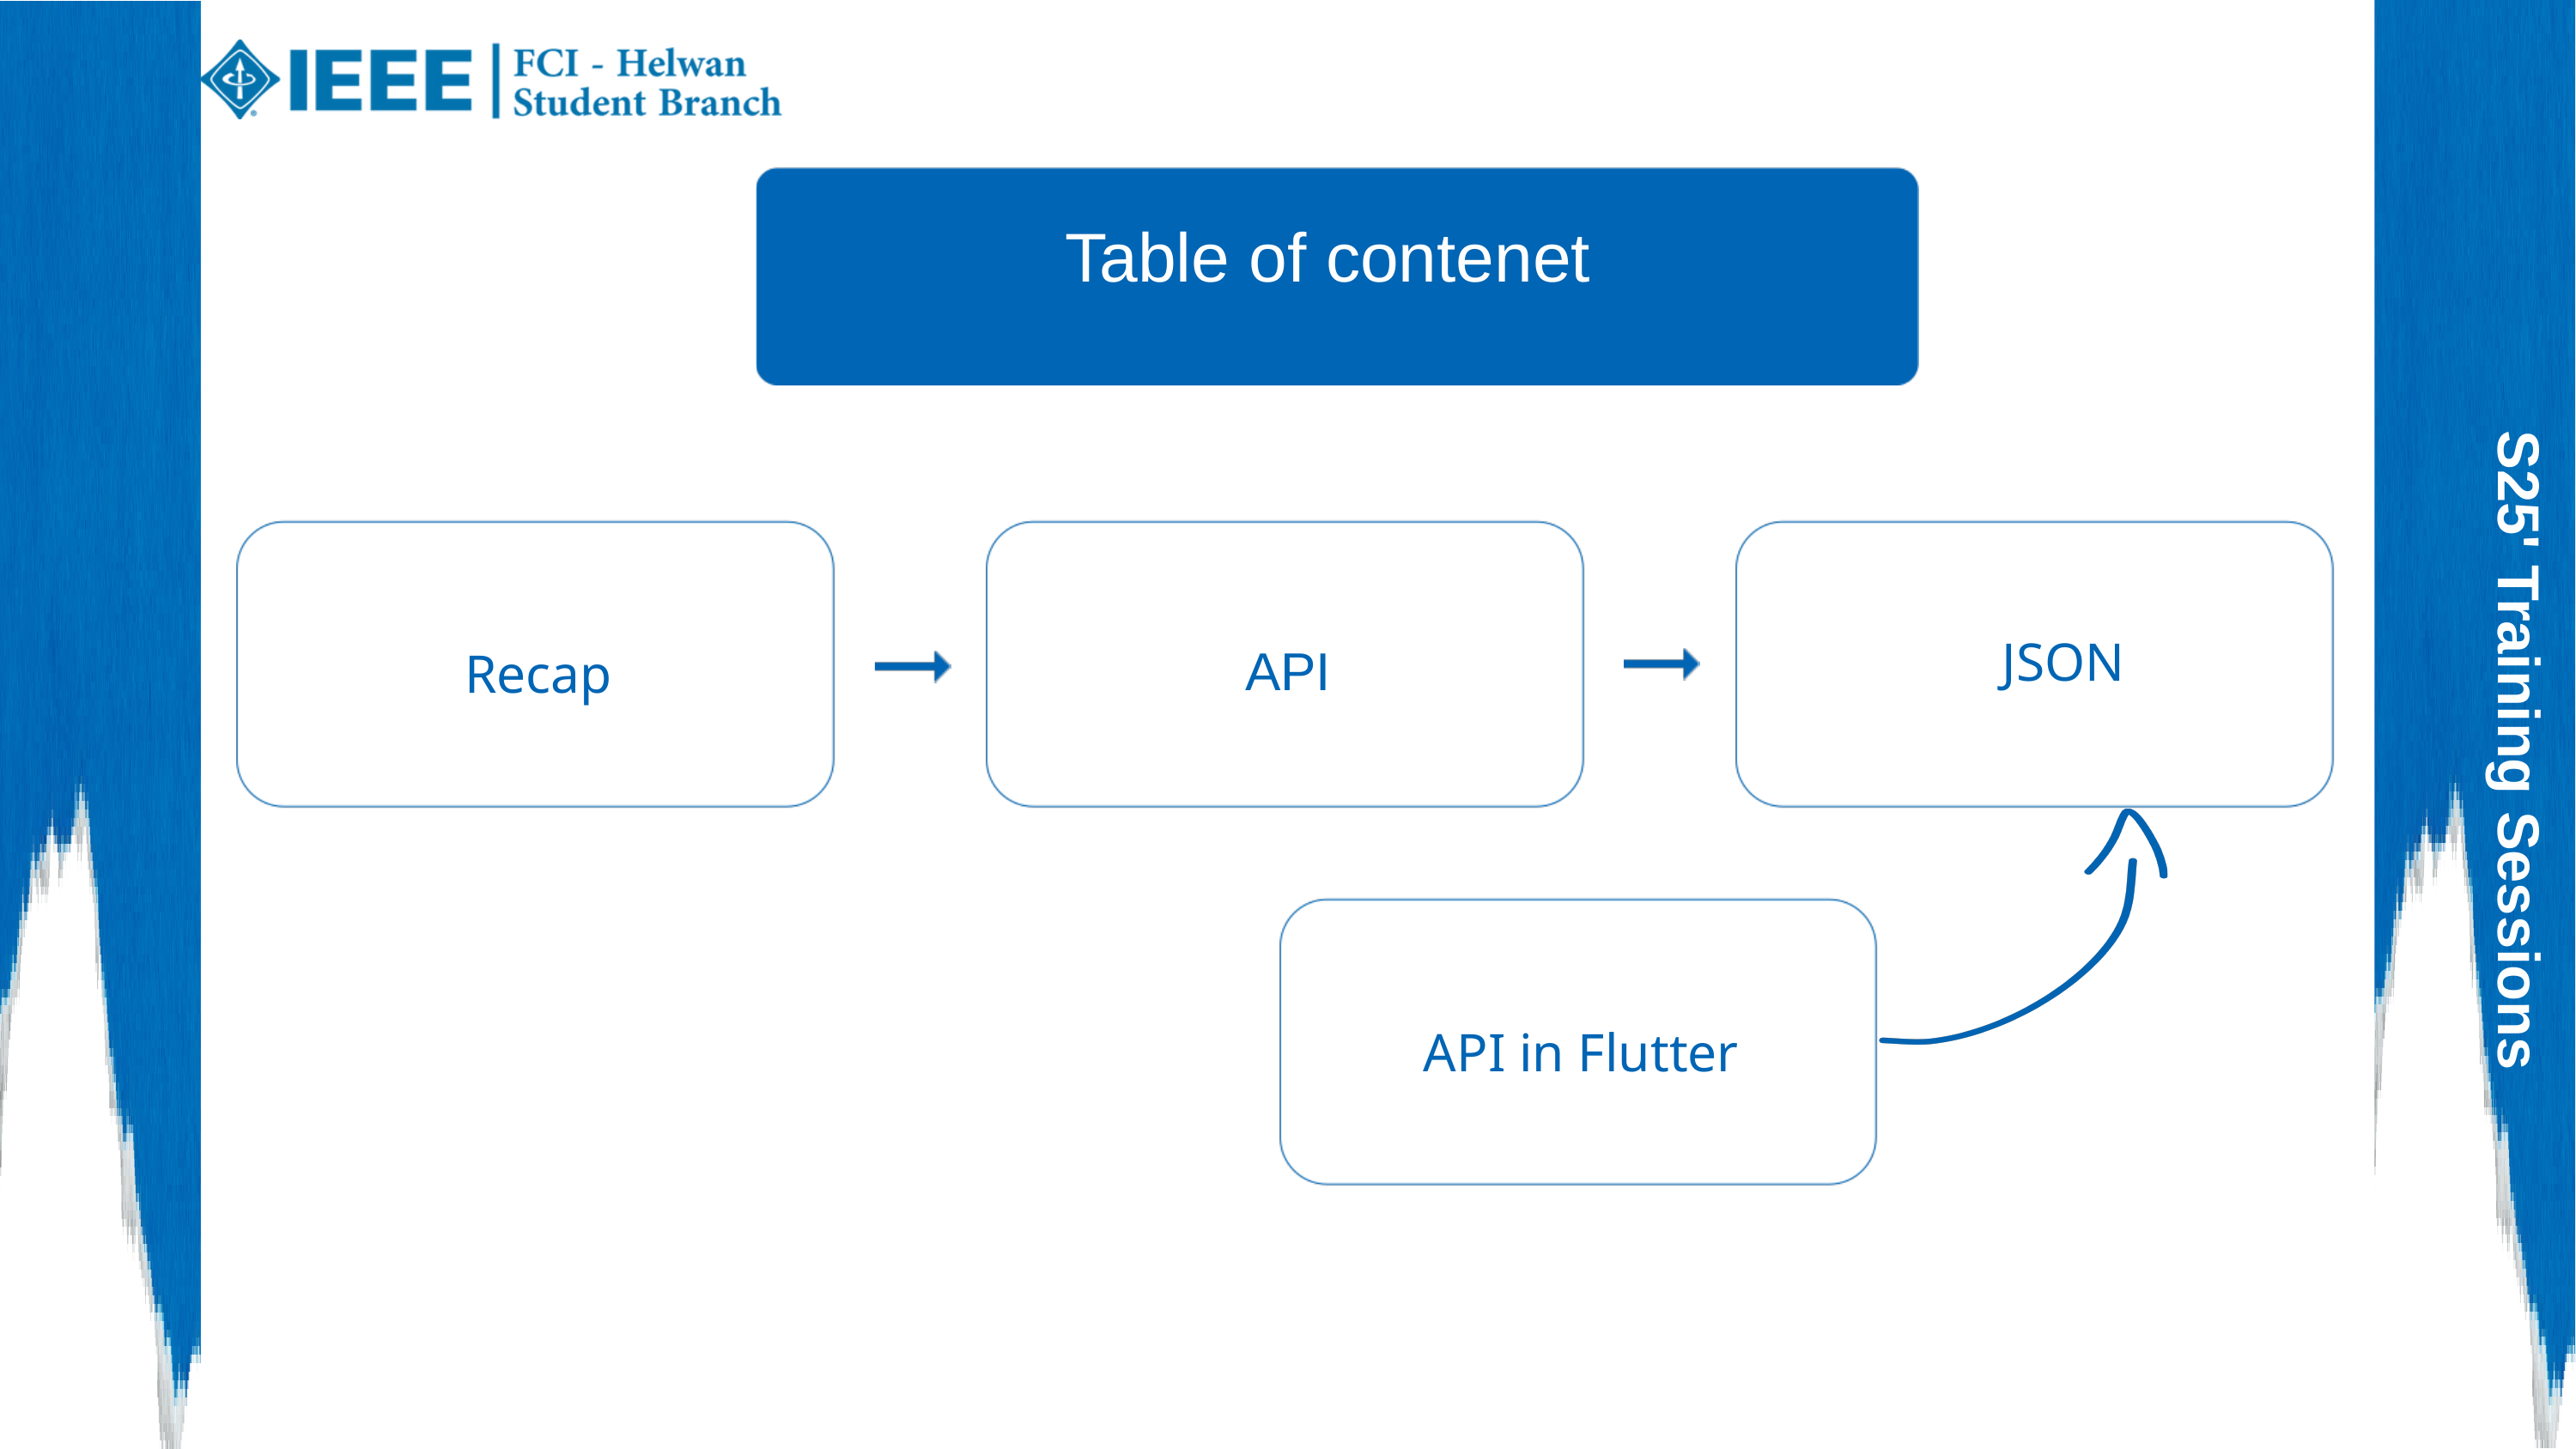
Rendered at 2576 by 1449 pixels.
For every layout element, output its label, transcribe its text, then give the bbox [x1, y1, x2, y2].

text_box JSON [1844, 604, 2283, 692]
text_box [2374, 0, 2576, 1448]
text_box [1624, 648, 1701, 681]
text_box [235, 515, 841, 815]
text_box [1735, 515, 2341, 815]
text_box Table of contenet [737, 180, 1939, 297]
text_box S25' Training Sessions [2486, 427, 2576, 1074]
text_box [756, 297, 1919, 385]
text_box [874, 651, 951, 683]
text_box [756, 160, 1919, 180]
text_box [200, 39, 785, 119]
text_box API [1014, 611, 1562, 701]
text_box API in Flutter [1362, 995, 1801, 1082]
text_box [0, 1, 201, 1449]
text_box [1879, 809, 2168, 1046]
text_box [1279, 893, 1884, 1192]
text_box [985, 515, 1591, 815]
text_box Recap [319, 617, 757, 704]
